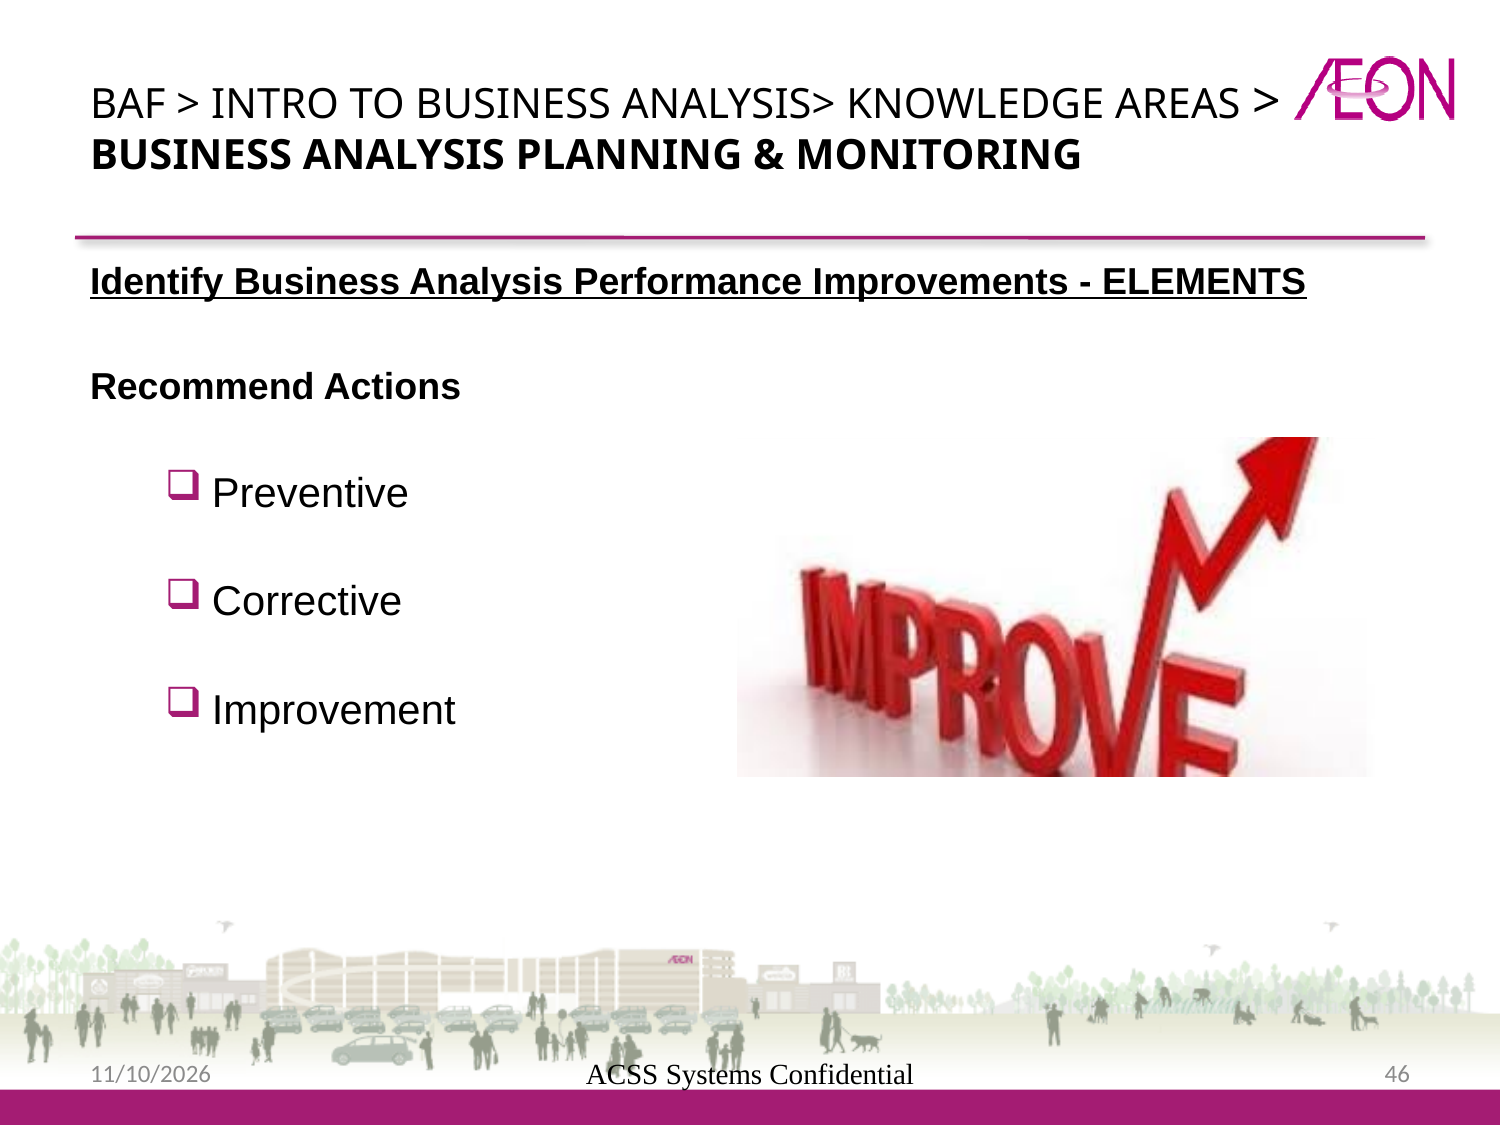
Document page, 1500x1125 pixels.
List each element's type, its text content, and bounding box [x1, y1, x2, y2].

list Identify Business Analysis Performance Improvements - ELEMENTS Recommend Actions Preventive Corrective Improvement [75, 249, 1375, 338]
title BAF > IntRo to BUSINESS ANALYSIS> KNOWLEDGE AREAS > Business Analysis Planning & Monitoring [75, 29, 1463, 217]
picture [0, 874, 1500, 1089]
slide_number 46 [1074, 1042, 1425, 1103]
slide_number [75, 1042, 425, 1103]
picture [737, 437, 1376, 778]
footer ACSS Systems Confidential [512, 1042, 988, 1103]
picture [1284, 44, 1463, 132]
